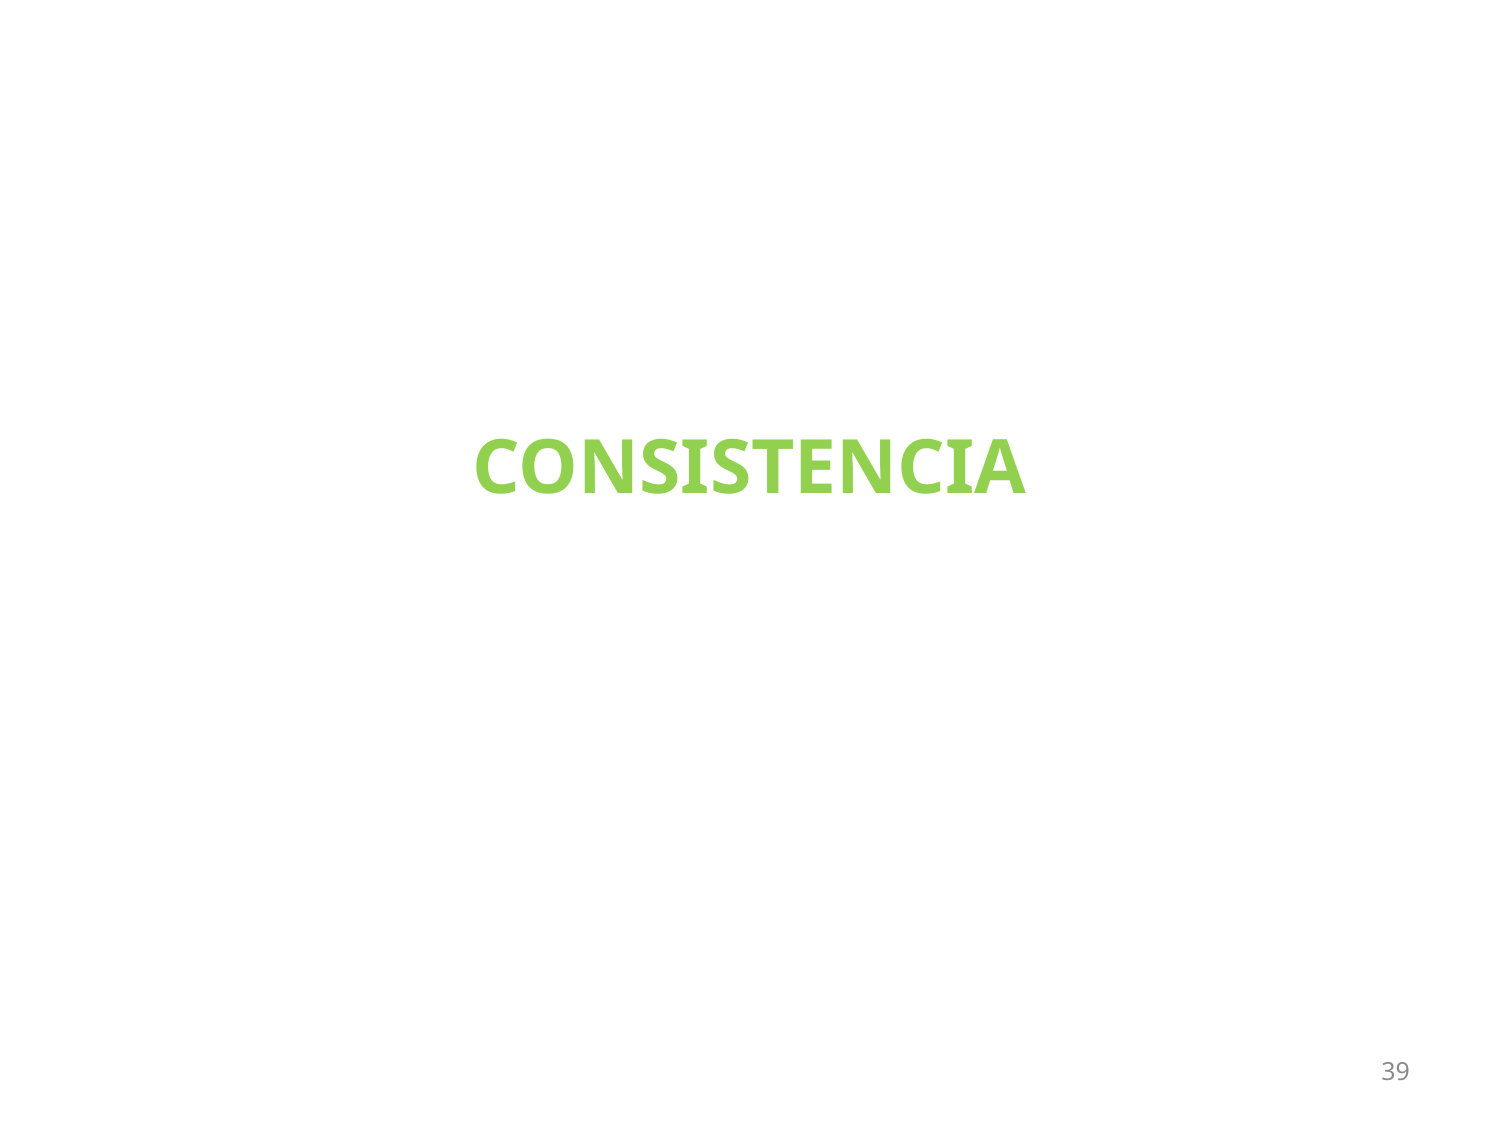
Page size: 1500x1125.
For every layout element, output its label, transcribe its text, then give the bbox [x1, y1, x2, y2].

slide_number 39 [1074, 1042, 1425, 1103]
title CONSISTENCIA [112, 342, 1388, 584]
